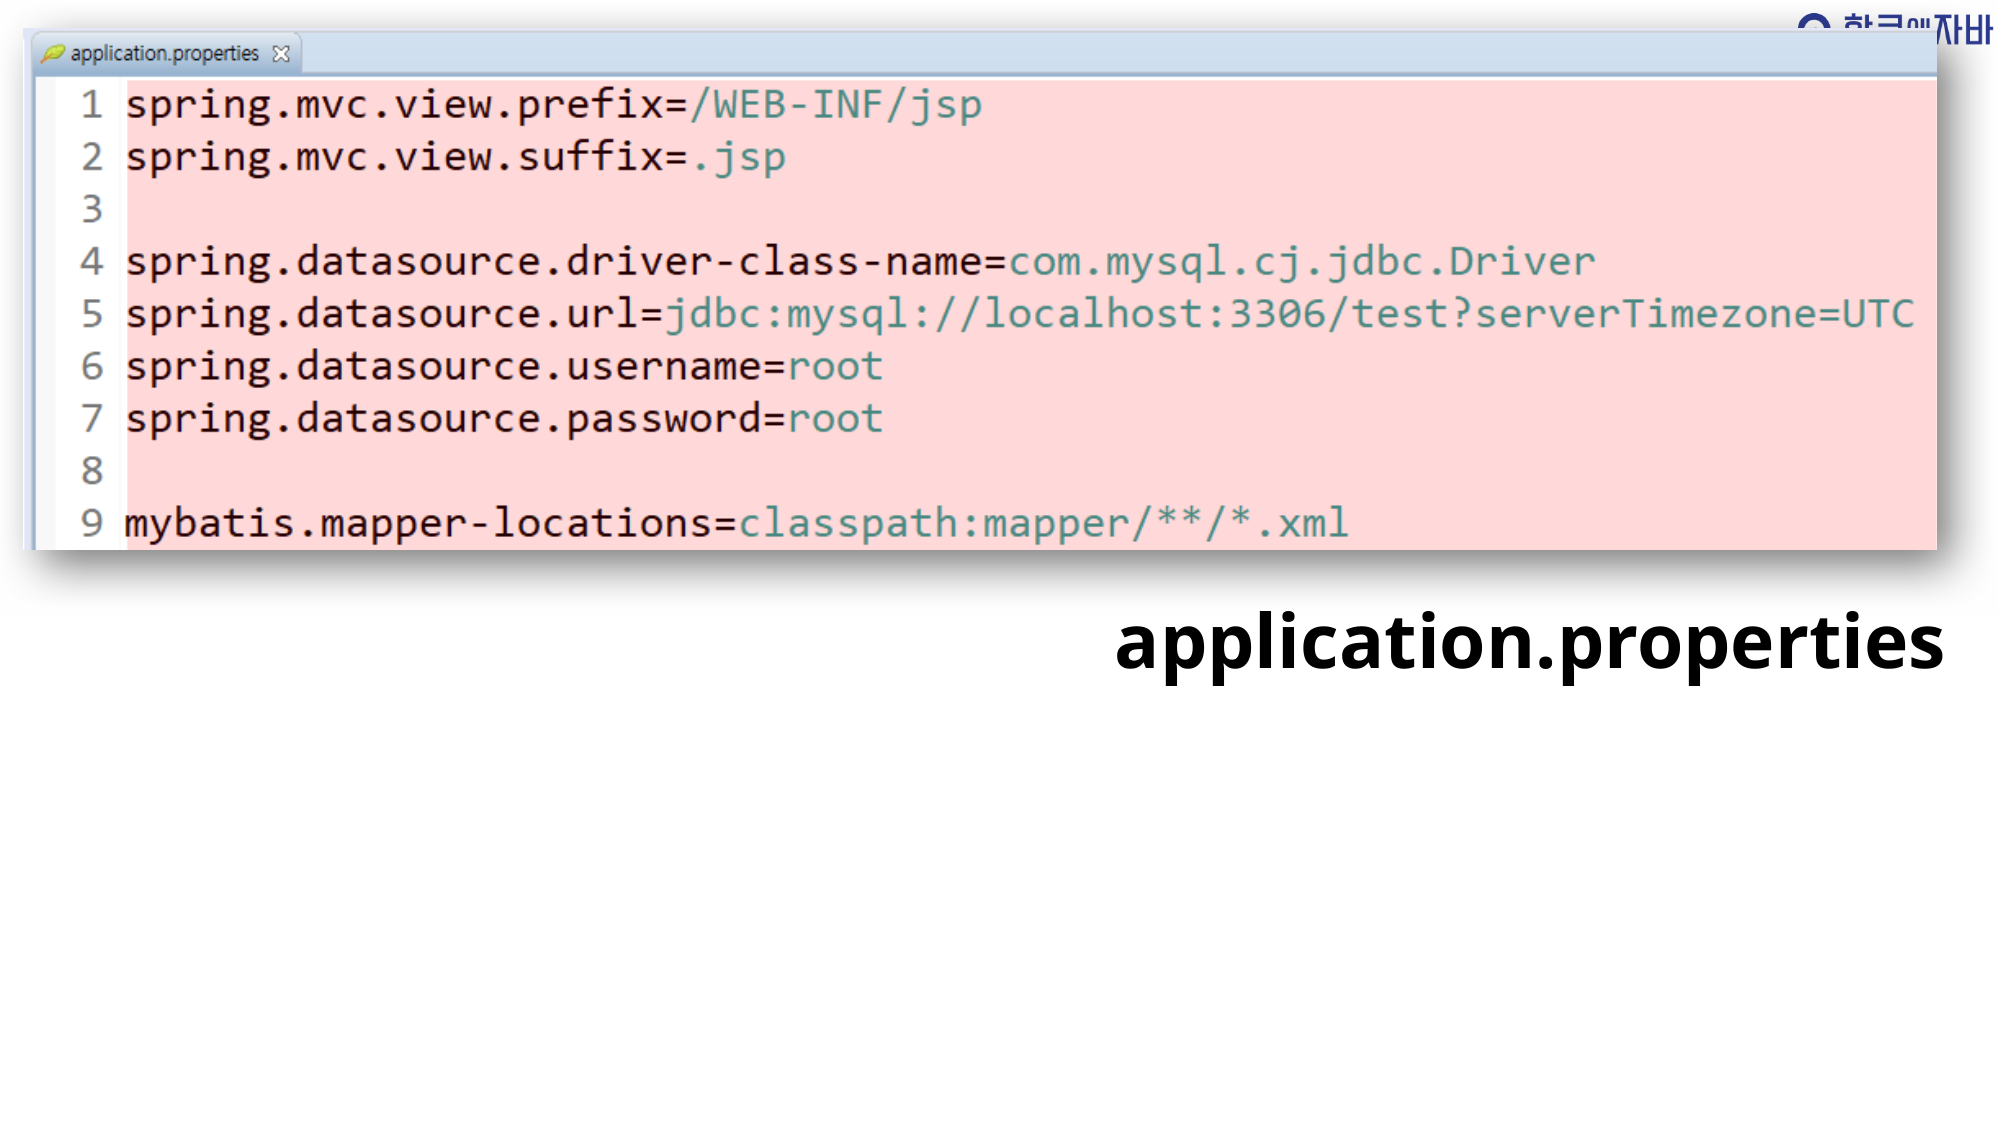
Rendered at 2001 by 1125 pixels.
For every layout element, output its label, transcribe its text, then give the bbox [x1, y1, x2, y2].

picture [23, 0, 2000, 550]
text_box application.properties [1097, 586, 1965, 692]
